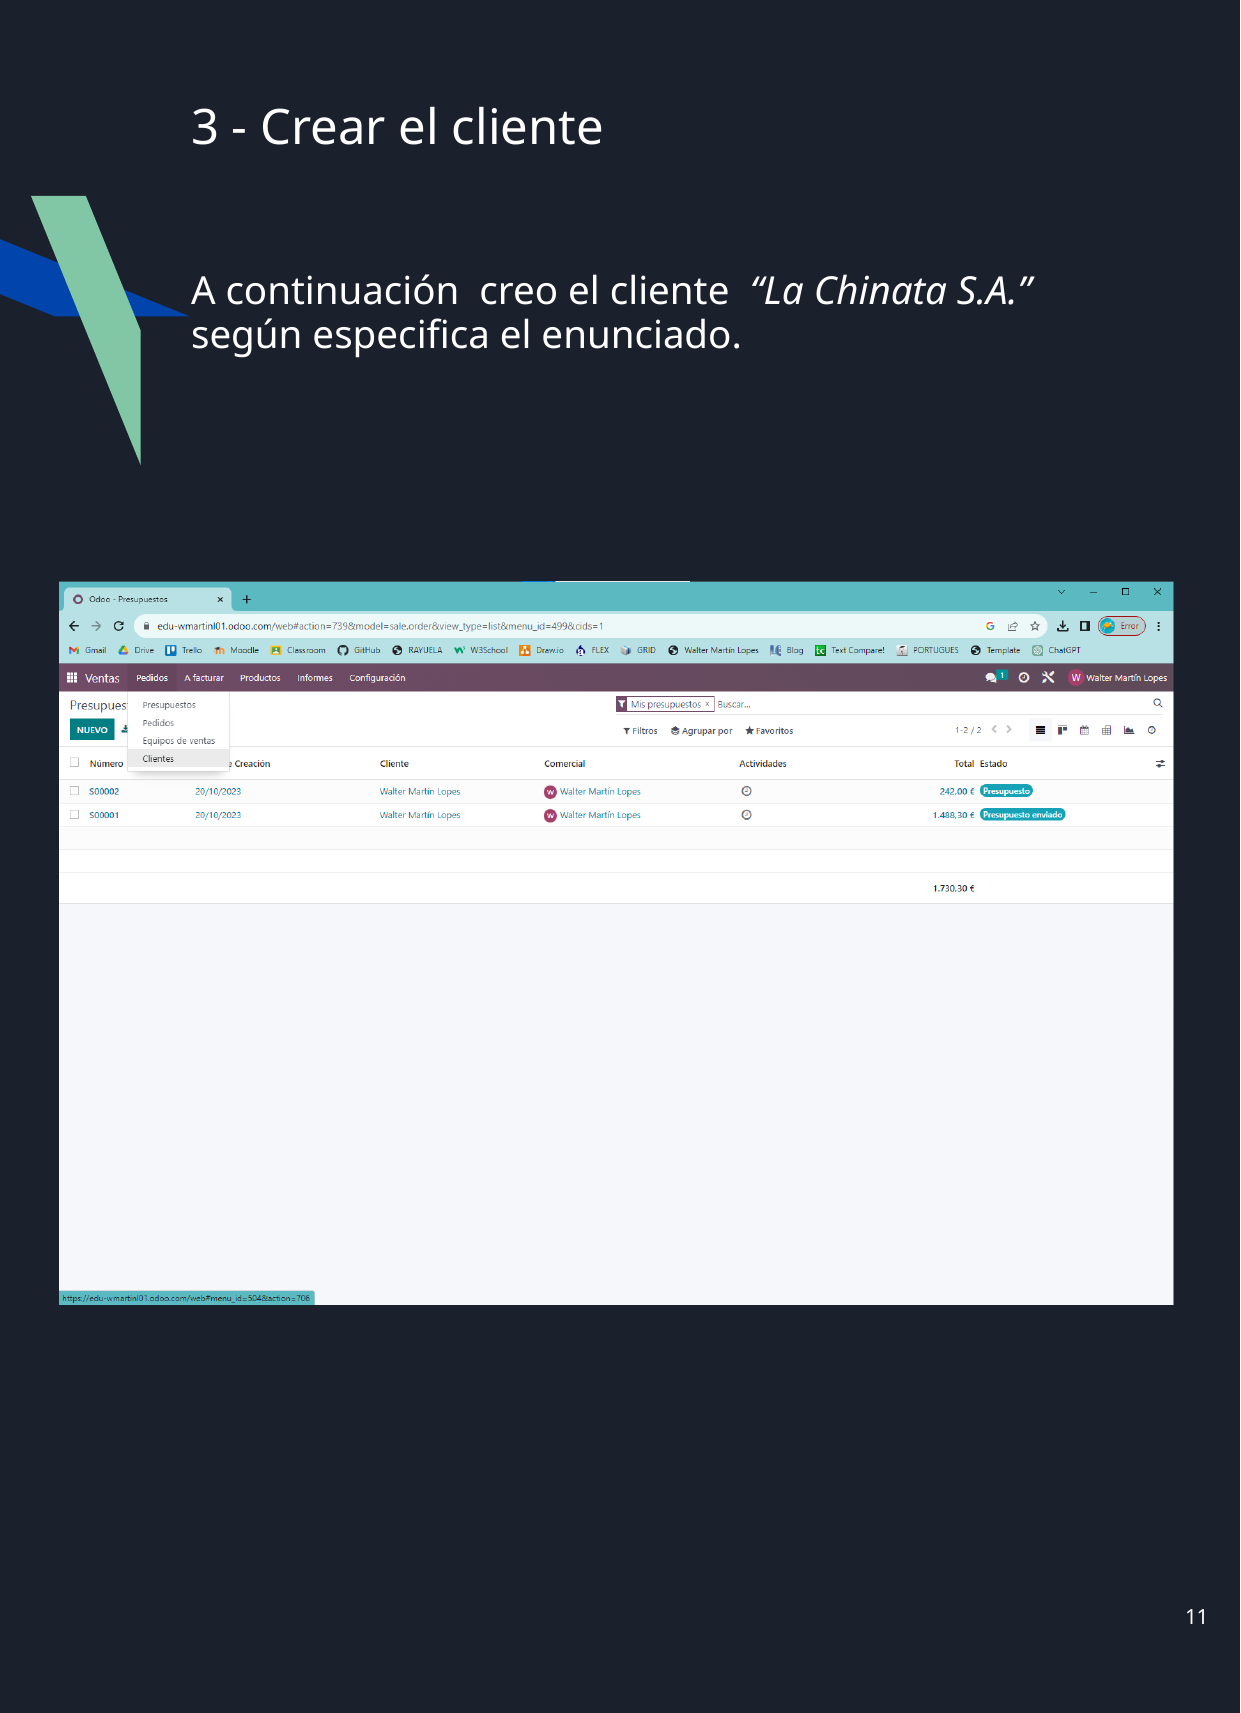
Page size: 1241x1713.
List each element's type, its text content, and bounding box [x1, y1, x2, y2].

title 3 - Crear el cliente [175, 81, 1212, 201]
slide_number ‹#› [1149, 1552, 1224, 1684]
list A continuación creo el cliente “La Chinata S.A.” según especifica el enunciado. [175, 254, 1153, 579]
picture [59, 581, 1175, 1306]
